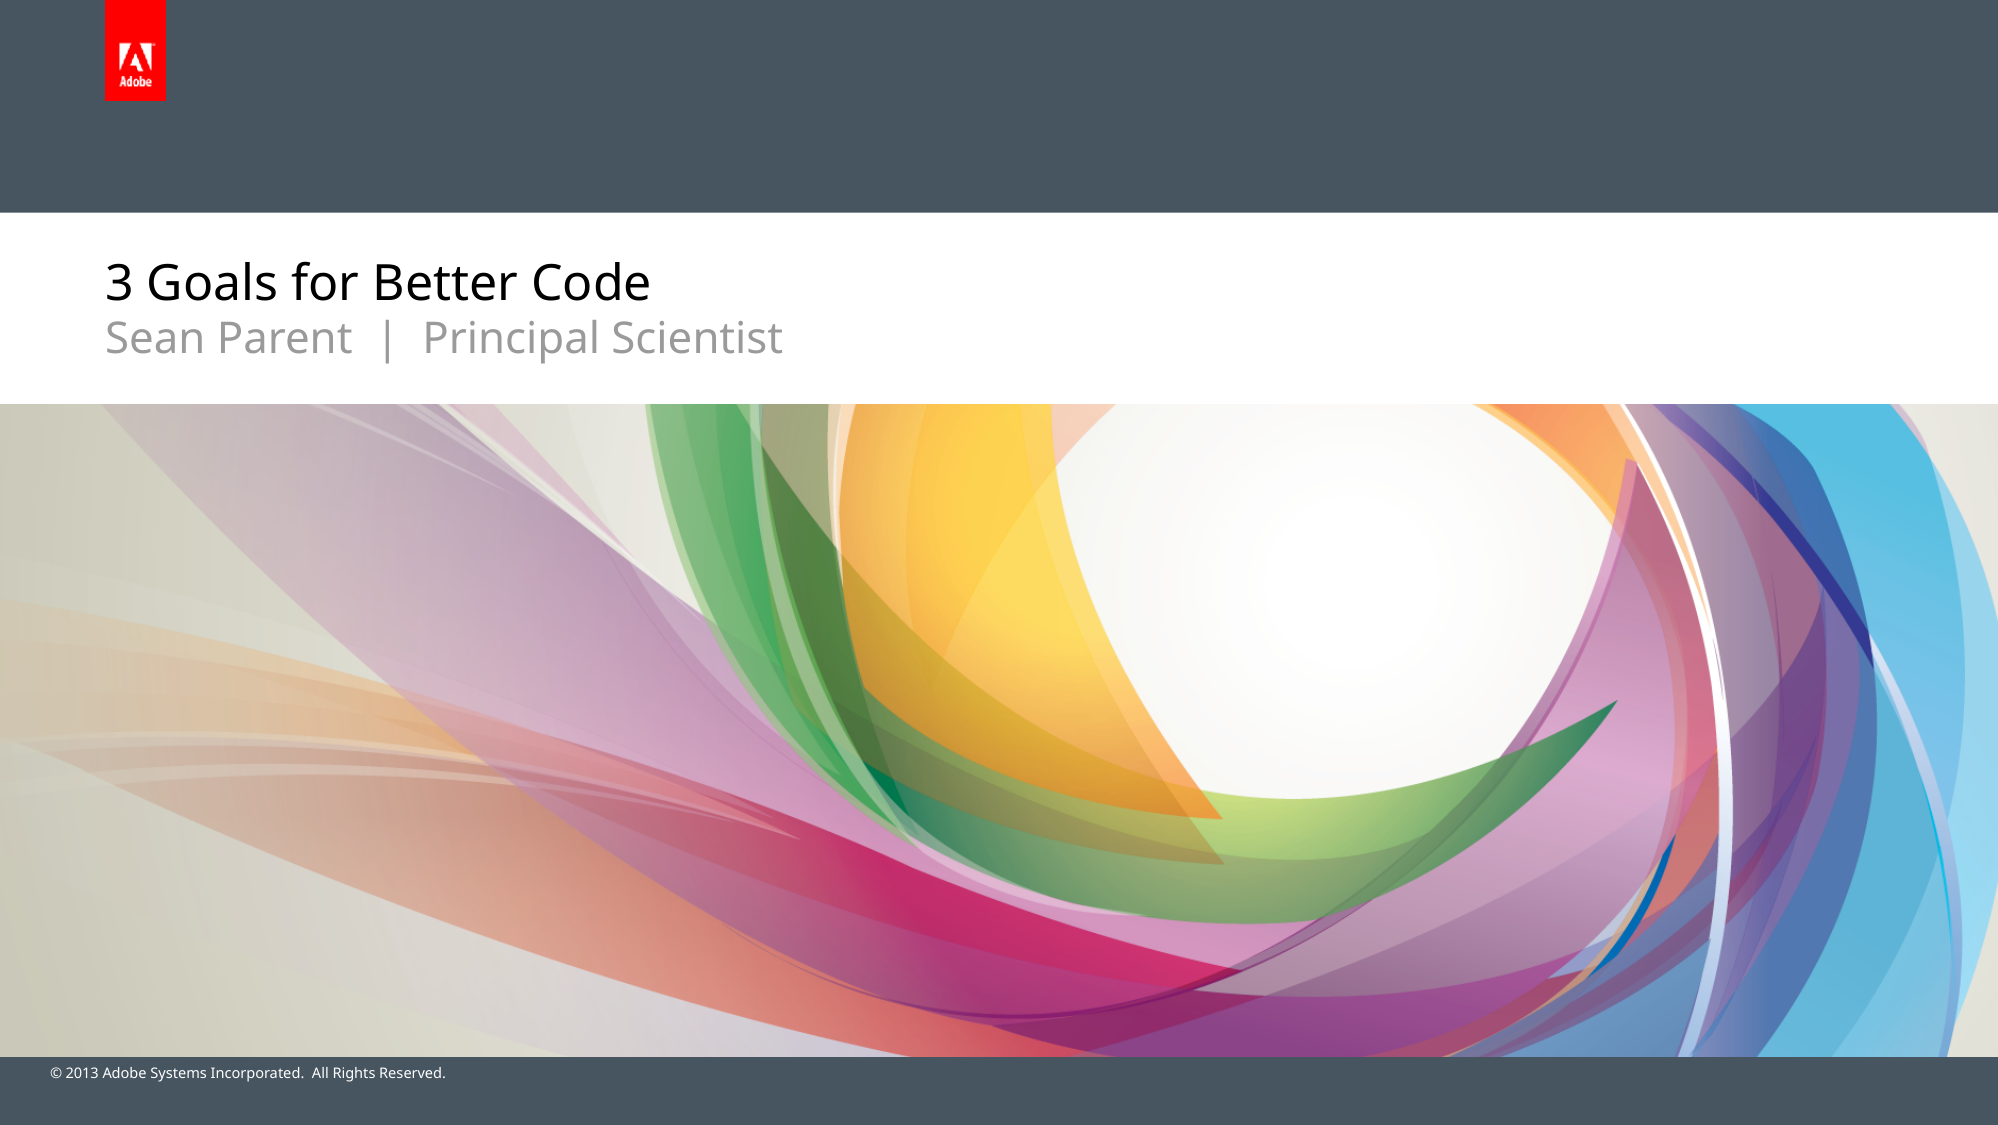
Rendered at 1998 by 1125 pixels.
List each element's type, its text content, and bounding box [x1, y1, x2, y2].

picture [0, 404, 1998, 1057]
title 3 Goals for Better Code [104, 243, 1897, 318]
picture [105, 0, 166, 101]
subtitle Sean Parent | Principal Scientist [104, 318, 1897, 365]
